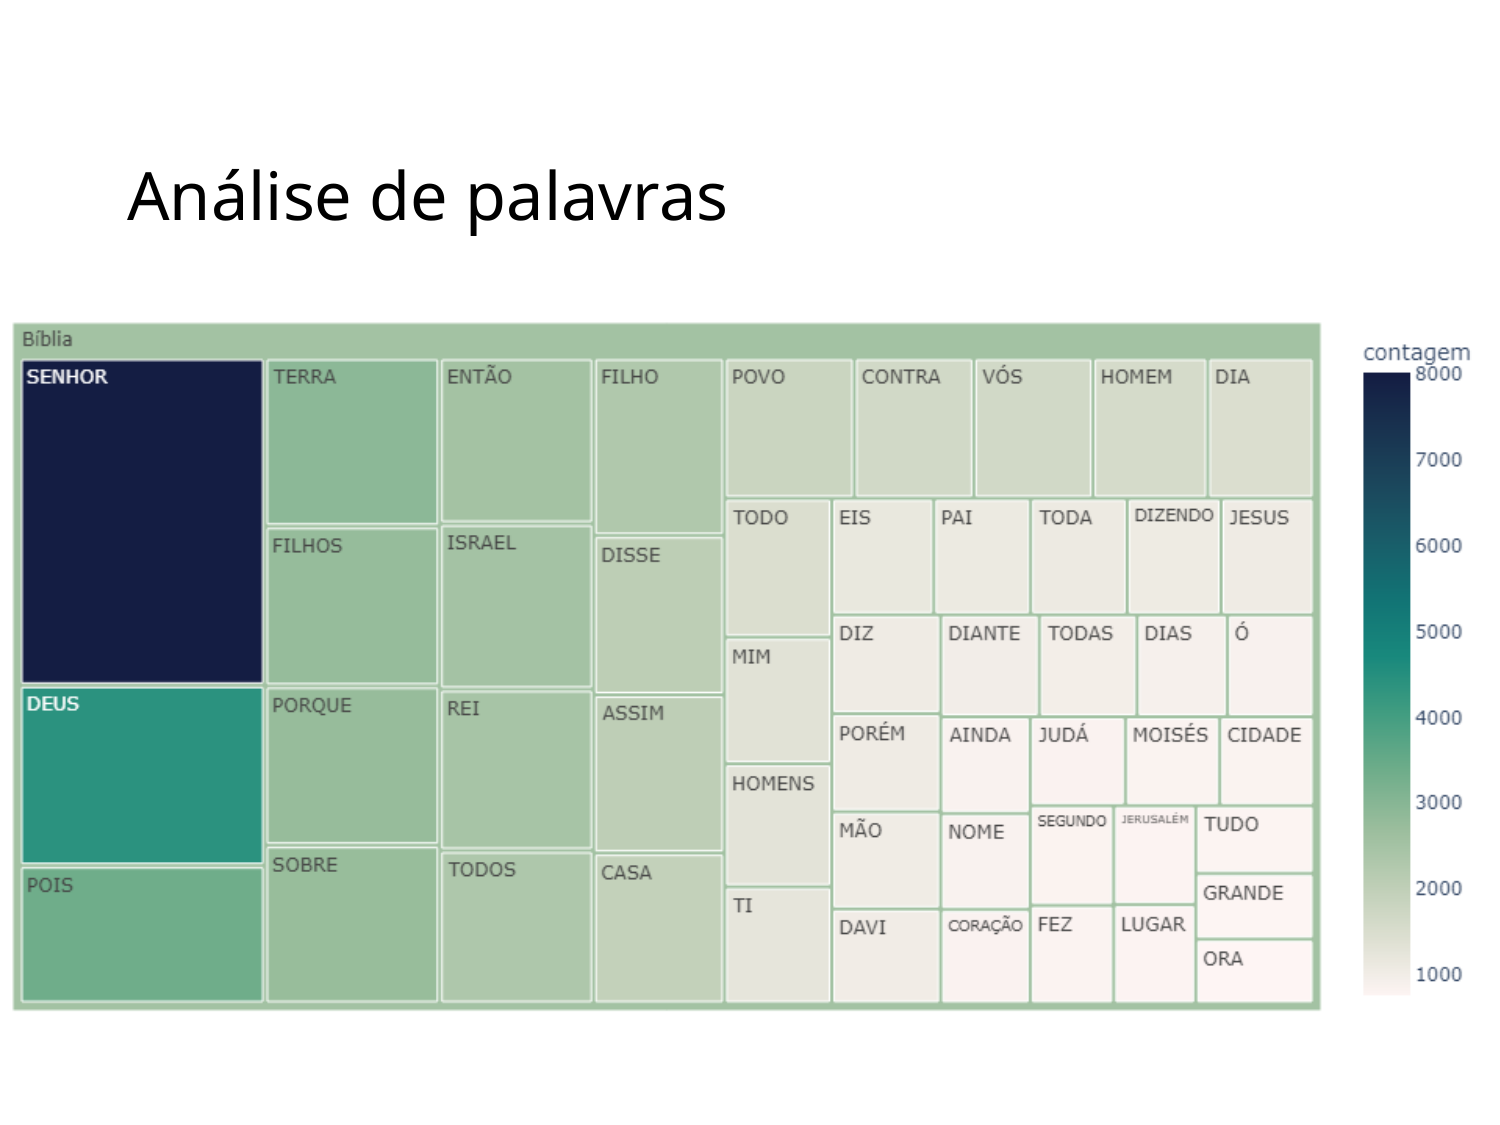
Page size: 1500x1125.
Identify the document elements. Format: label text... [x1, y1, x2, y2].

picture [5, 315, 1495, 1019]
title Análise de palavras [112, 99, 1388, 288]
